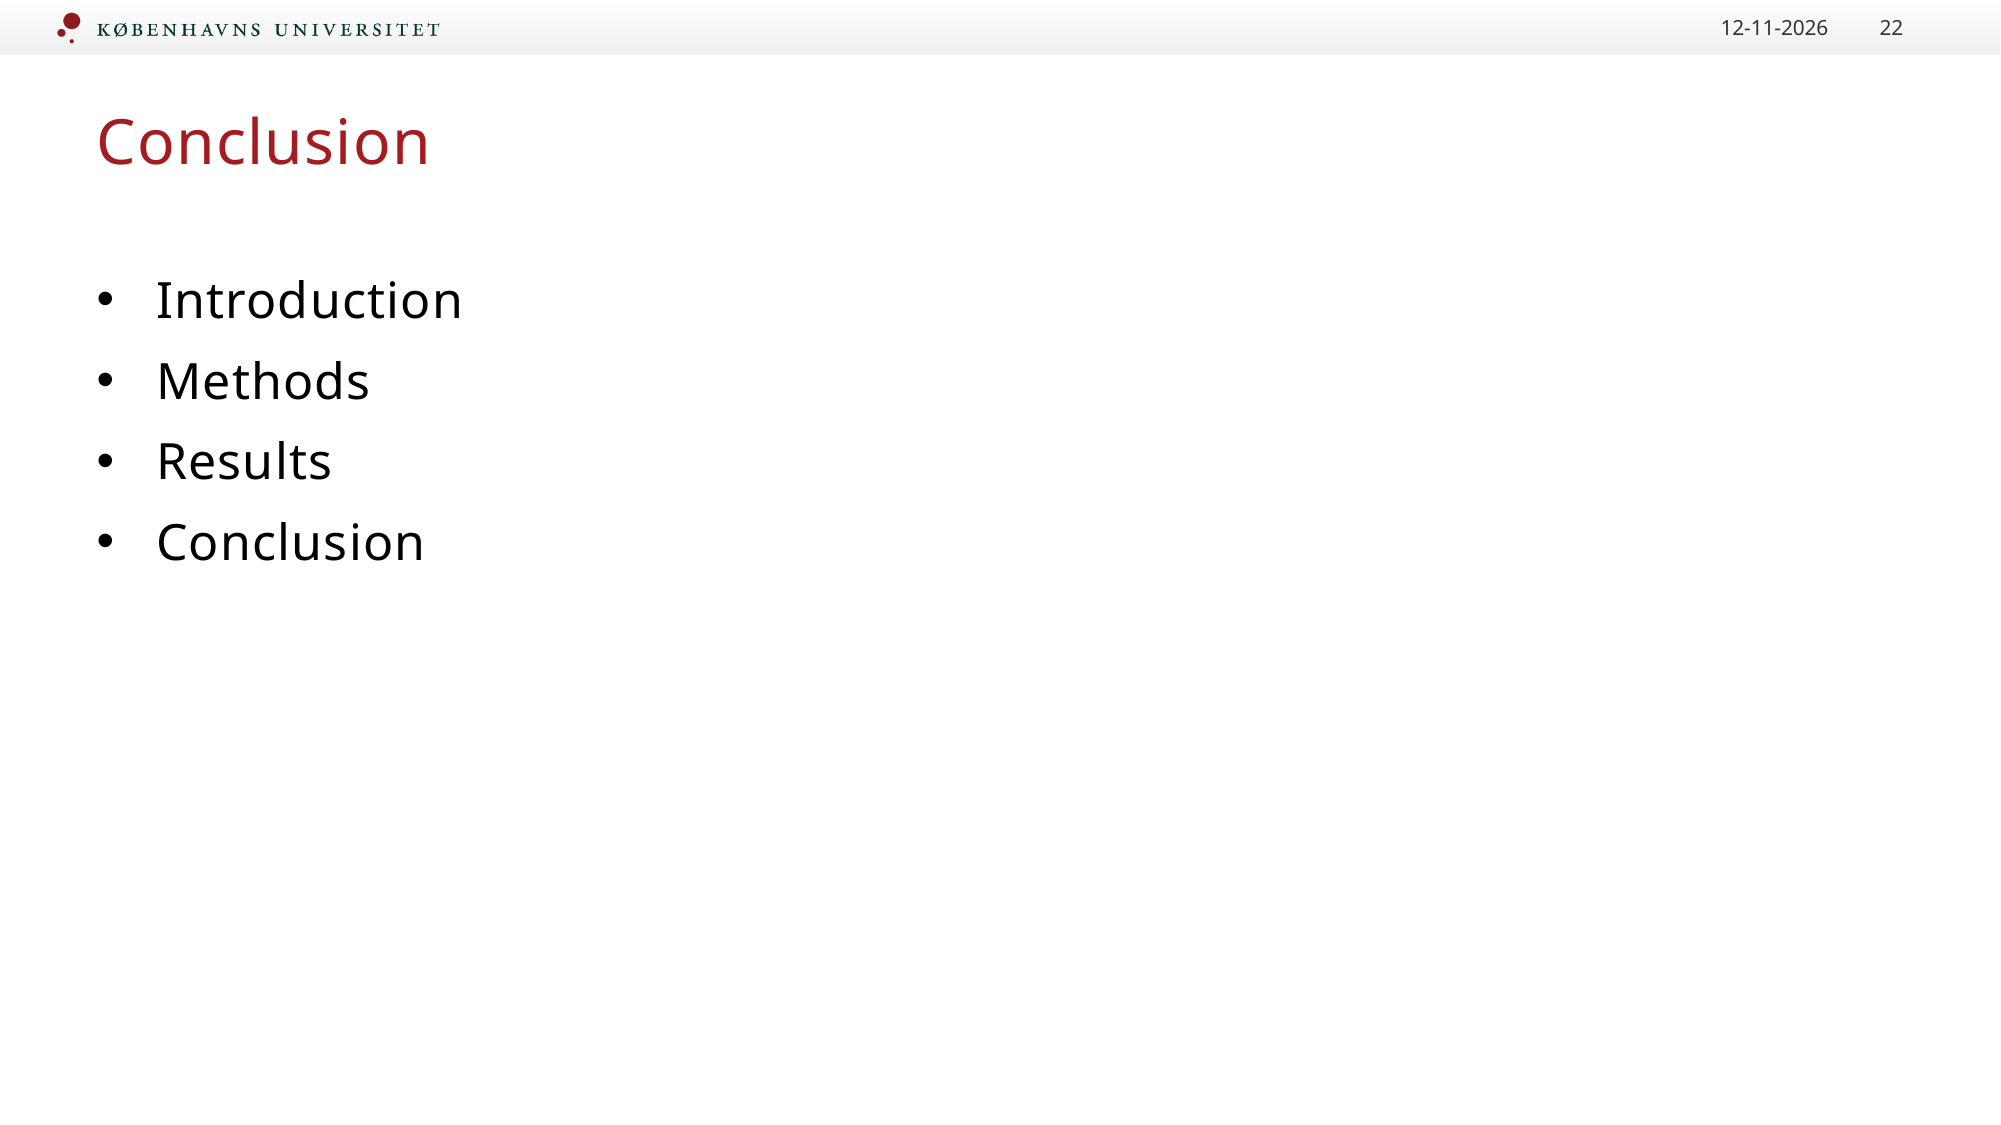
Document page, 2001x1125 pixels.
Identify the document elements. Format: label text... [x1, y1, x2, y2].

list Introduction Methods Results Conclusion [96, 268, 1904, 1036]
picture [91, 15, 476, 42]
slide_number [1694, 14, 1829, 43]
title Conclusion [96, 101, 1904, 244]
slide_number 22 [1840, 14, 1904, 43]
